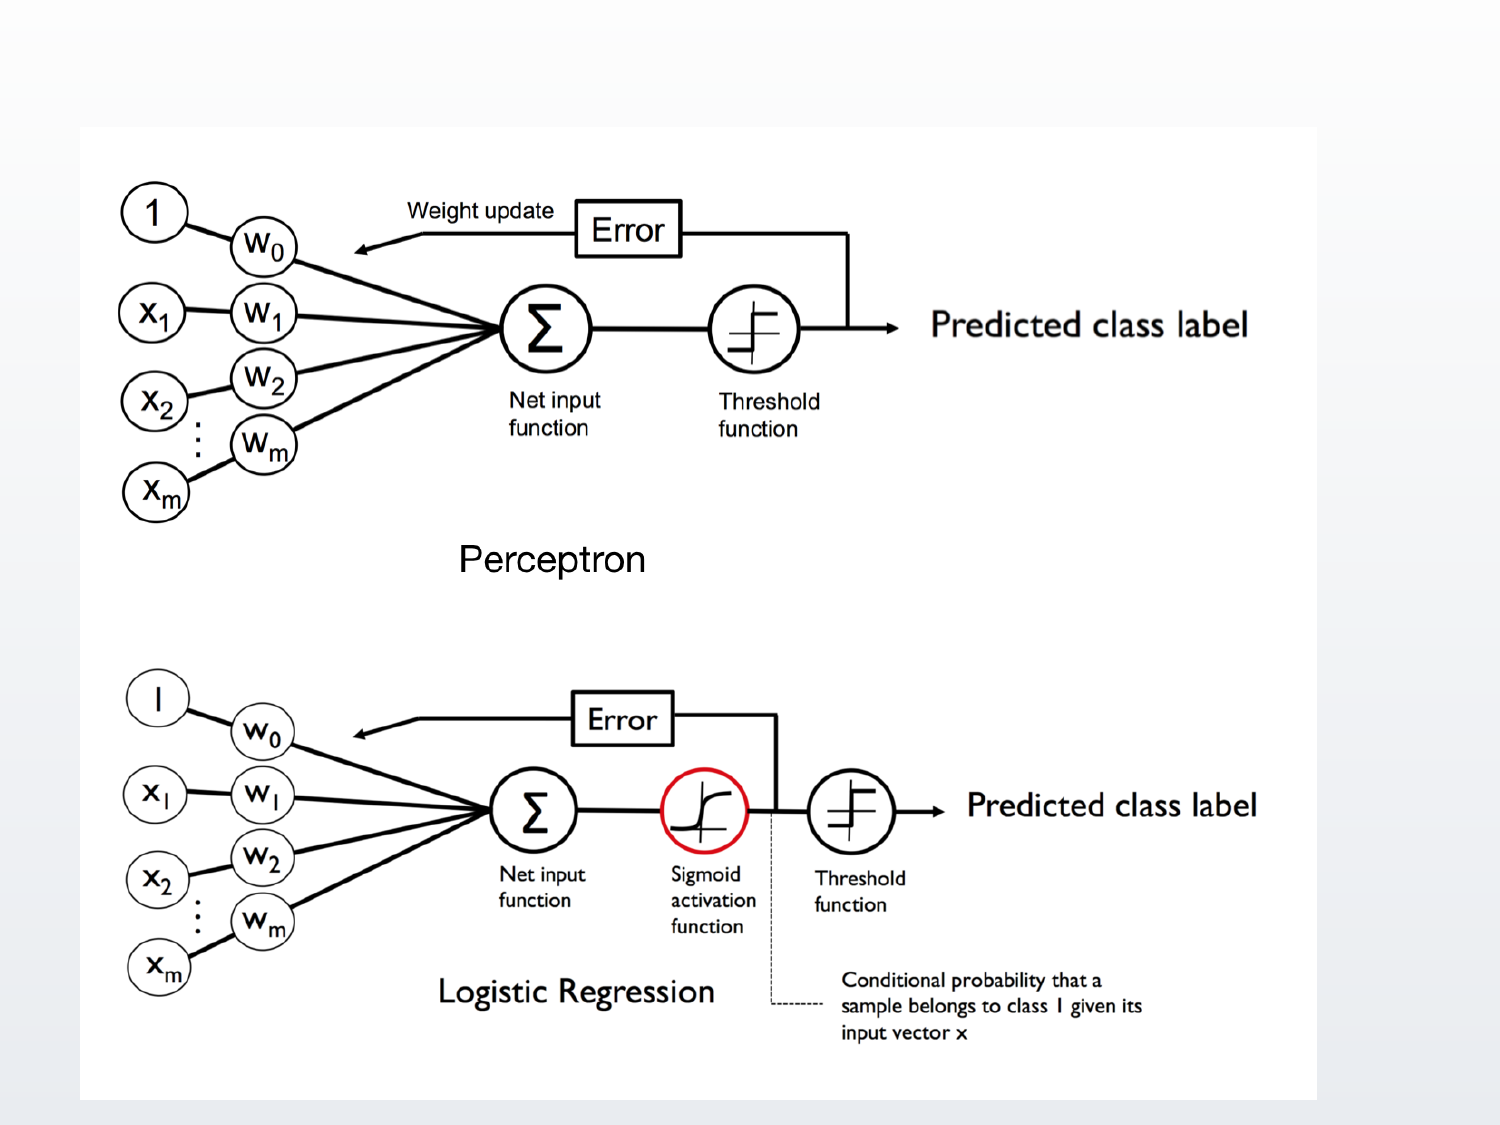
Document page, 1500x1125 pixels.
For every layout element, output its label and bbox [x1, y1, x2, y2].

picture [80, 127, 1317, 1100]
